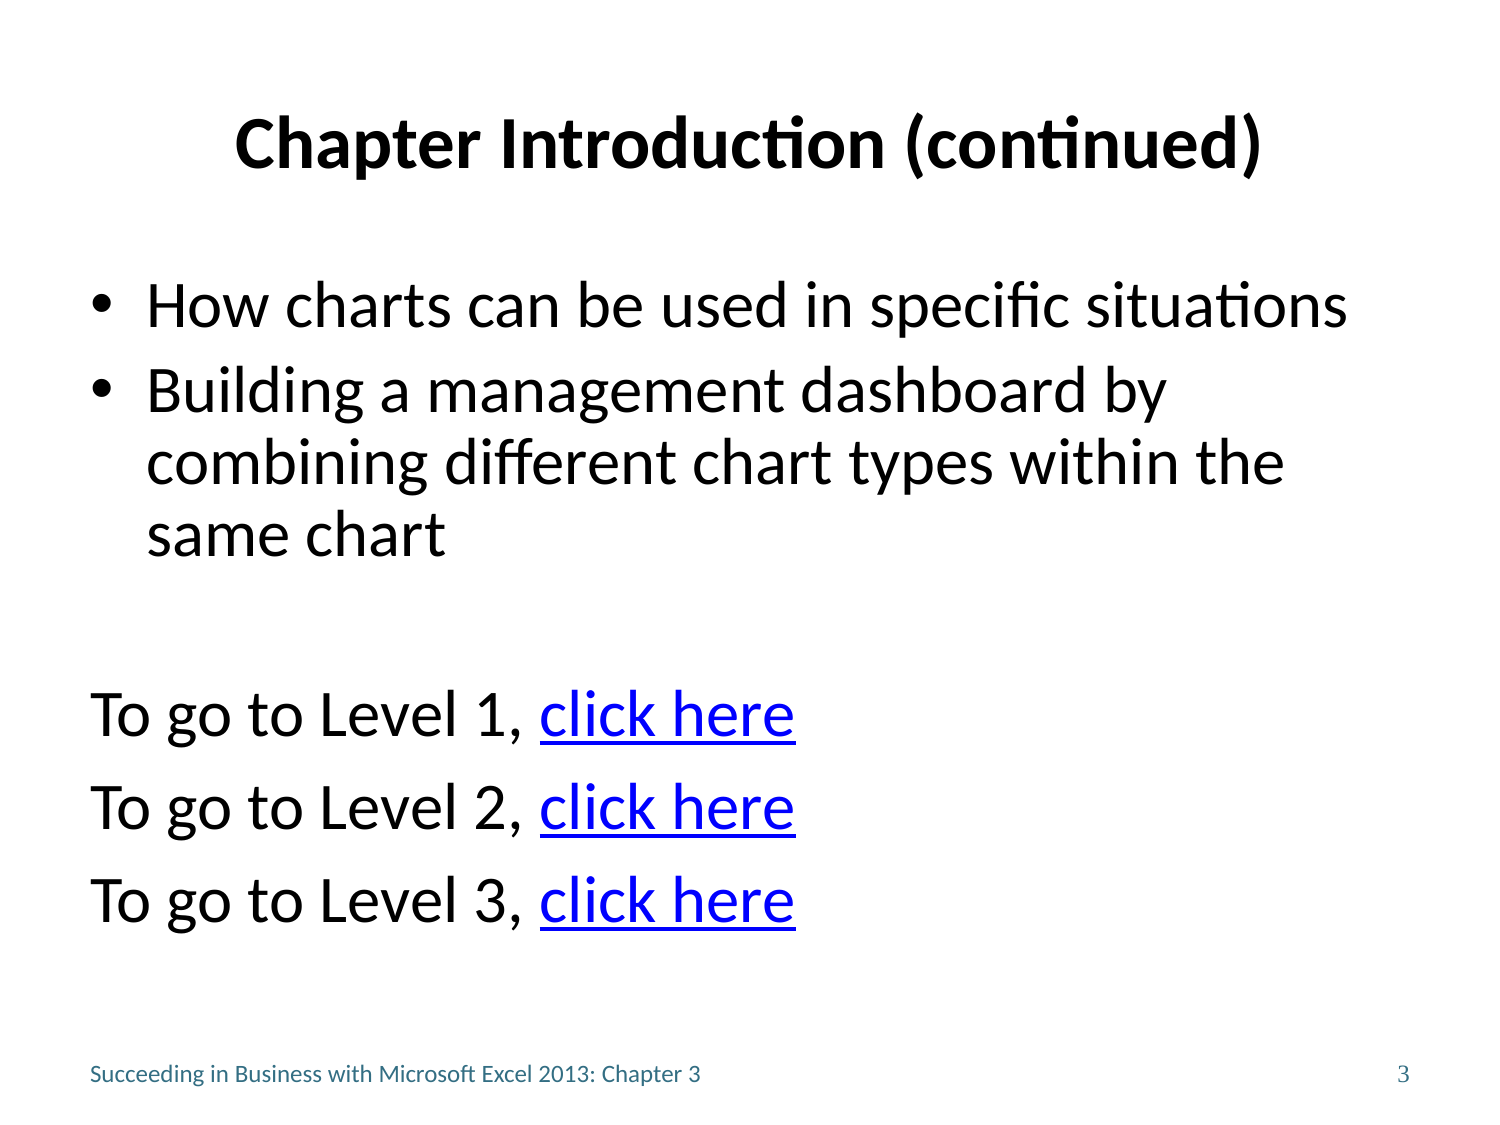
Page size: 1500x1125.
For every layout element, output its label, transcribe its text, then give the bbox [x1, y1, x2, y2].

title Chapter Introduction (continued) [75, 45, 1425, 233]
list How charts can be used in specific situations Building a management dashboard by combining different chart types within the same chart To go to Level 1, click here To go to Level 2, click here To go to Level 3, click here [75, 262, 1425, 1005]
slide_number 3 [1074, 1042, 1425, 1103]
footer Succeeding in Business with Microsoft Excel 2013: Chapter 3 [75, 1042, 963, 1103]
